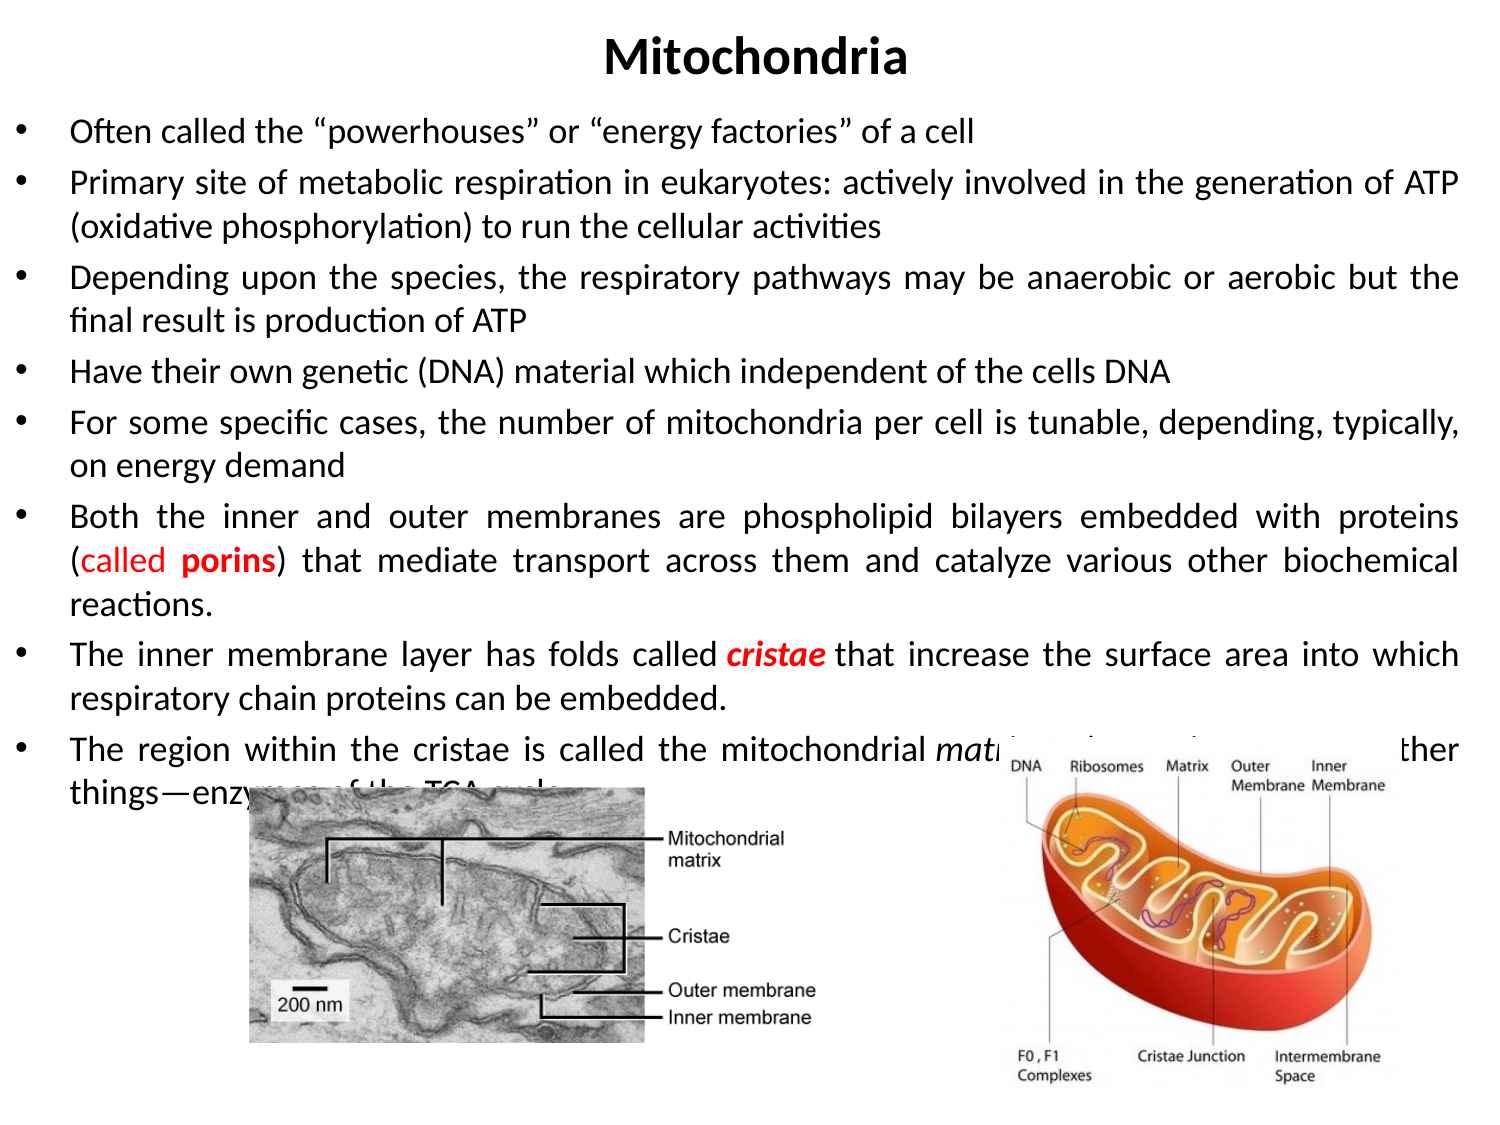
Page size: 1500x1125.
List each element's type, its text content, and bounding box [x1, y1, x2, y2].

picture [249, 787, 817, 1043]
title Mitochondria [87, 12, 1438, 93]
list Often called the “powerhouses” or “energy factories” of a cell Primary site of metabolic respiration in eukaryotes: actively involved in the generation of ATP (oxidative phosphorylation) to run the cellular activities Depending upon the species, the respiratory pathways may be anaerobic or aerobic but the final result is production of ATP Have their own genetic (DNA) material which independent of the cells DNA For some specific cases, the number of mitochondria per cell is tunable, depending, typically, on energy demand Both the inner and outer membranes are phospholipid bilayers embedded with proteins (called porins) that mediate transport across them and catalyze various other biochemical reactions. The inner membrane layer has folds called cristae that increase the surface area into which respiratory chain proteins can be embedded. The region within the cristae is called the mitochondrial matrix and contains—among other things—enzymes of the TCA cycle. [0, 99, 1475, 825]
picture [999, 737, 1402, 1098]
